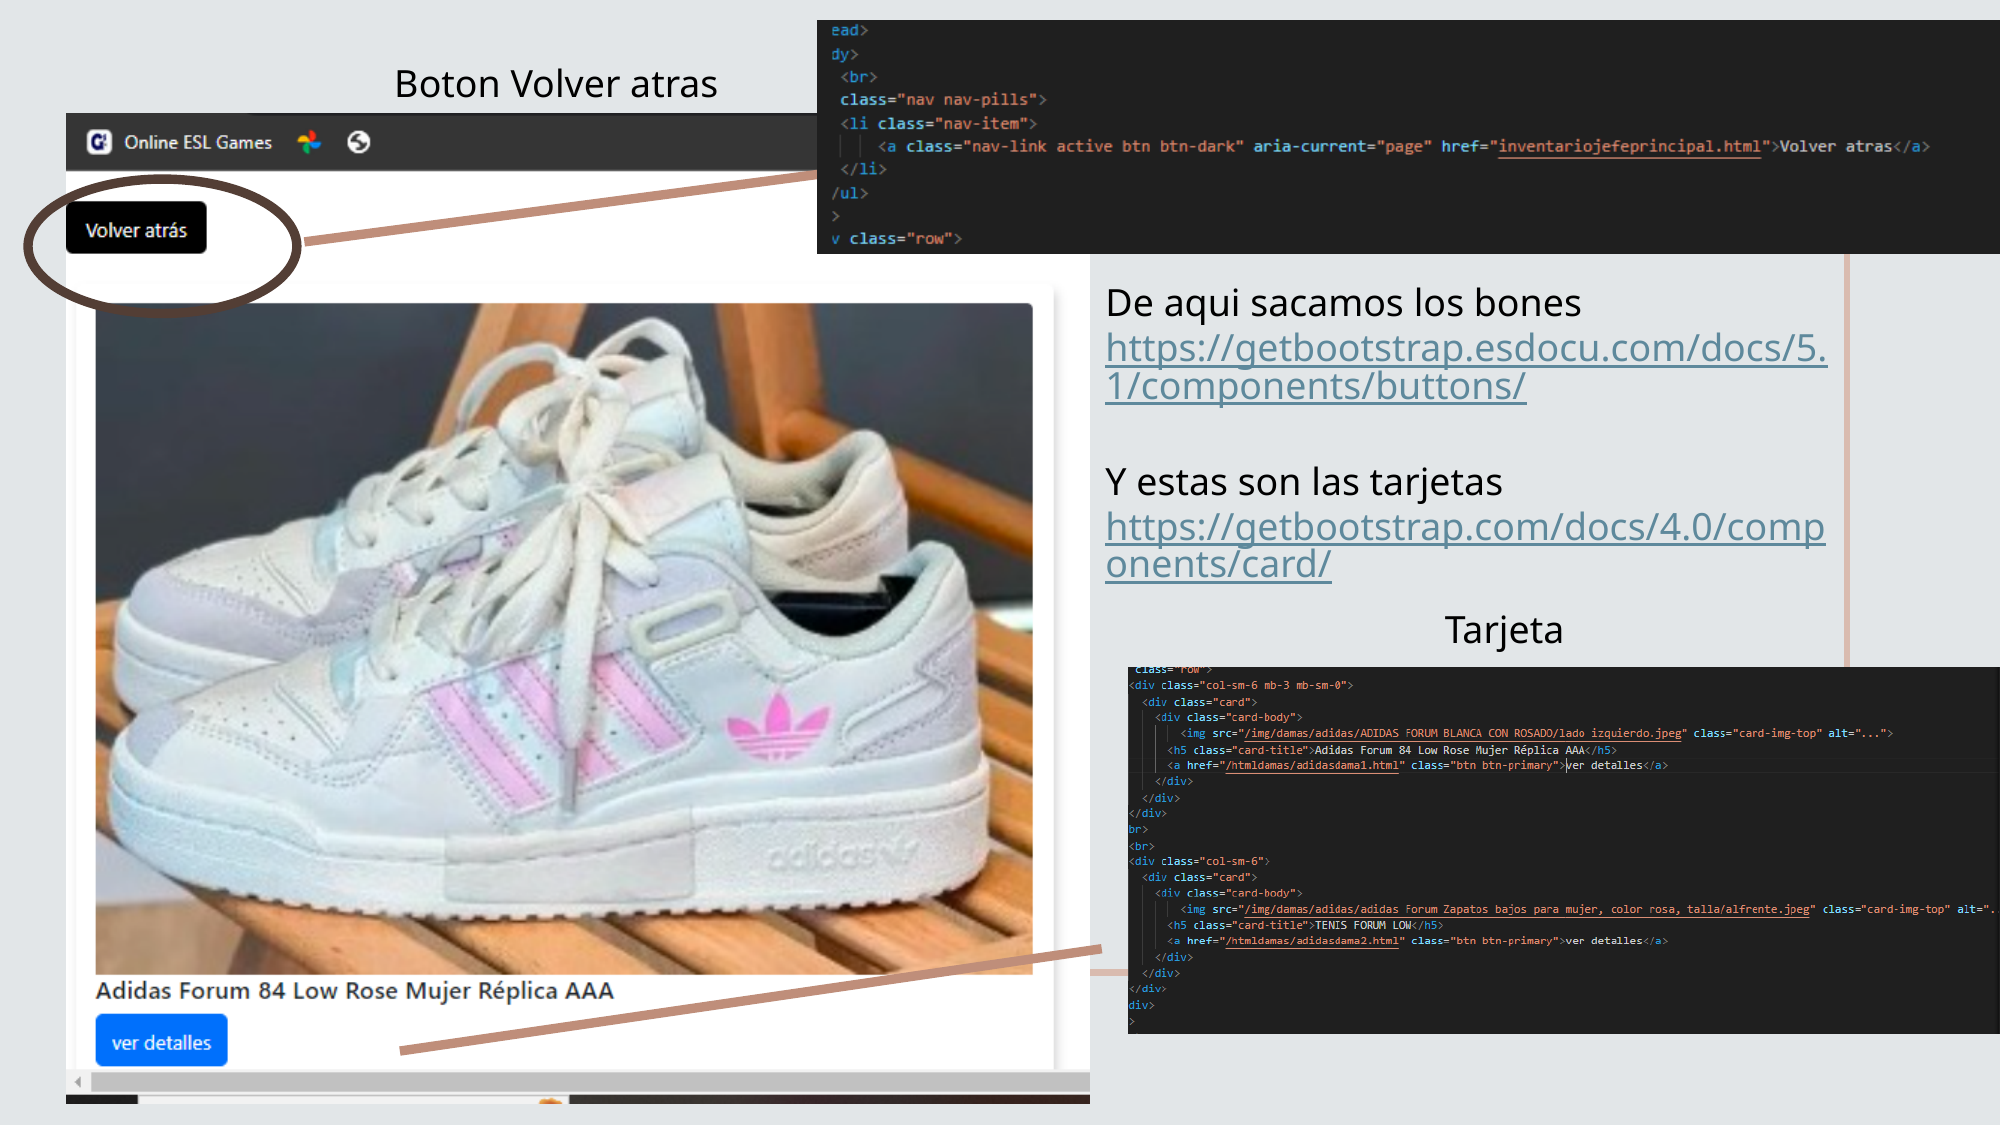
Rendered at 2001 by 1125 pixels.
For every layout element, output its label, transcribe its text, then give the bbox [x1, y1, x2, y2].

text_box Tarjeta [1429, 598, 1909, 659]
text_box Boton Volver atras [369, 52, 817, 99]
text_box De aqui sacamos los bones https://getbootstrap.esdocu.com/docs/5.1/components/buttons/ Y estas son las tarjetas https://getbootstrap.com/docs/4.0/components/card/ [1090, 271, 1853, 569]
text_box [399, 948, 1102, 1052]
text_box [304, 99, 817, 242]
picture [1128, 667, 2000, 1034]
picture [817, 20, 2000, 254]
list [66, 113, 1090, 1104]
text_box [26, 198, 66, 295]
